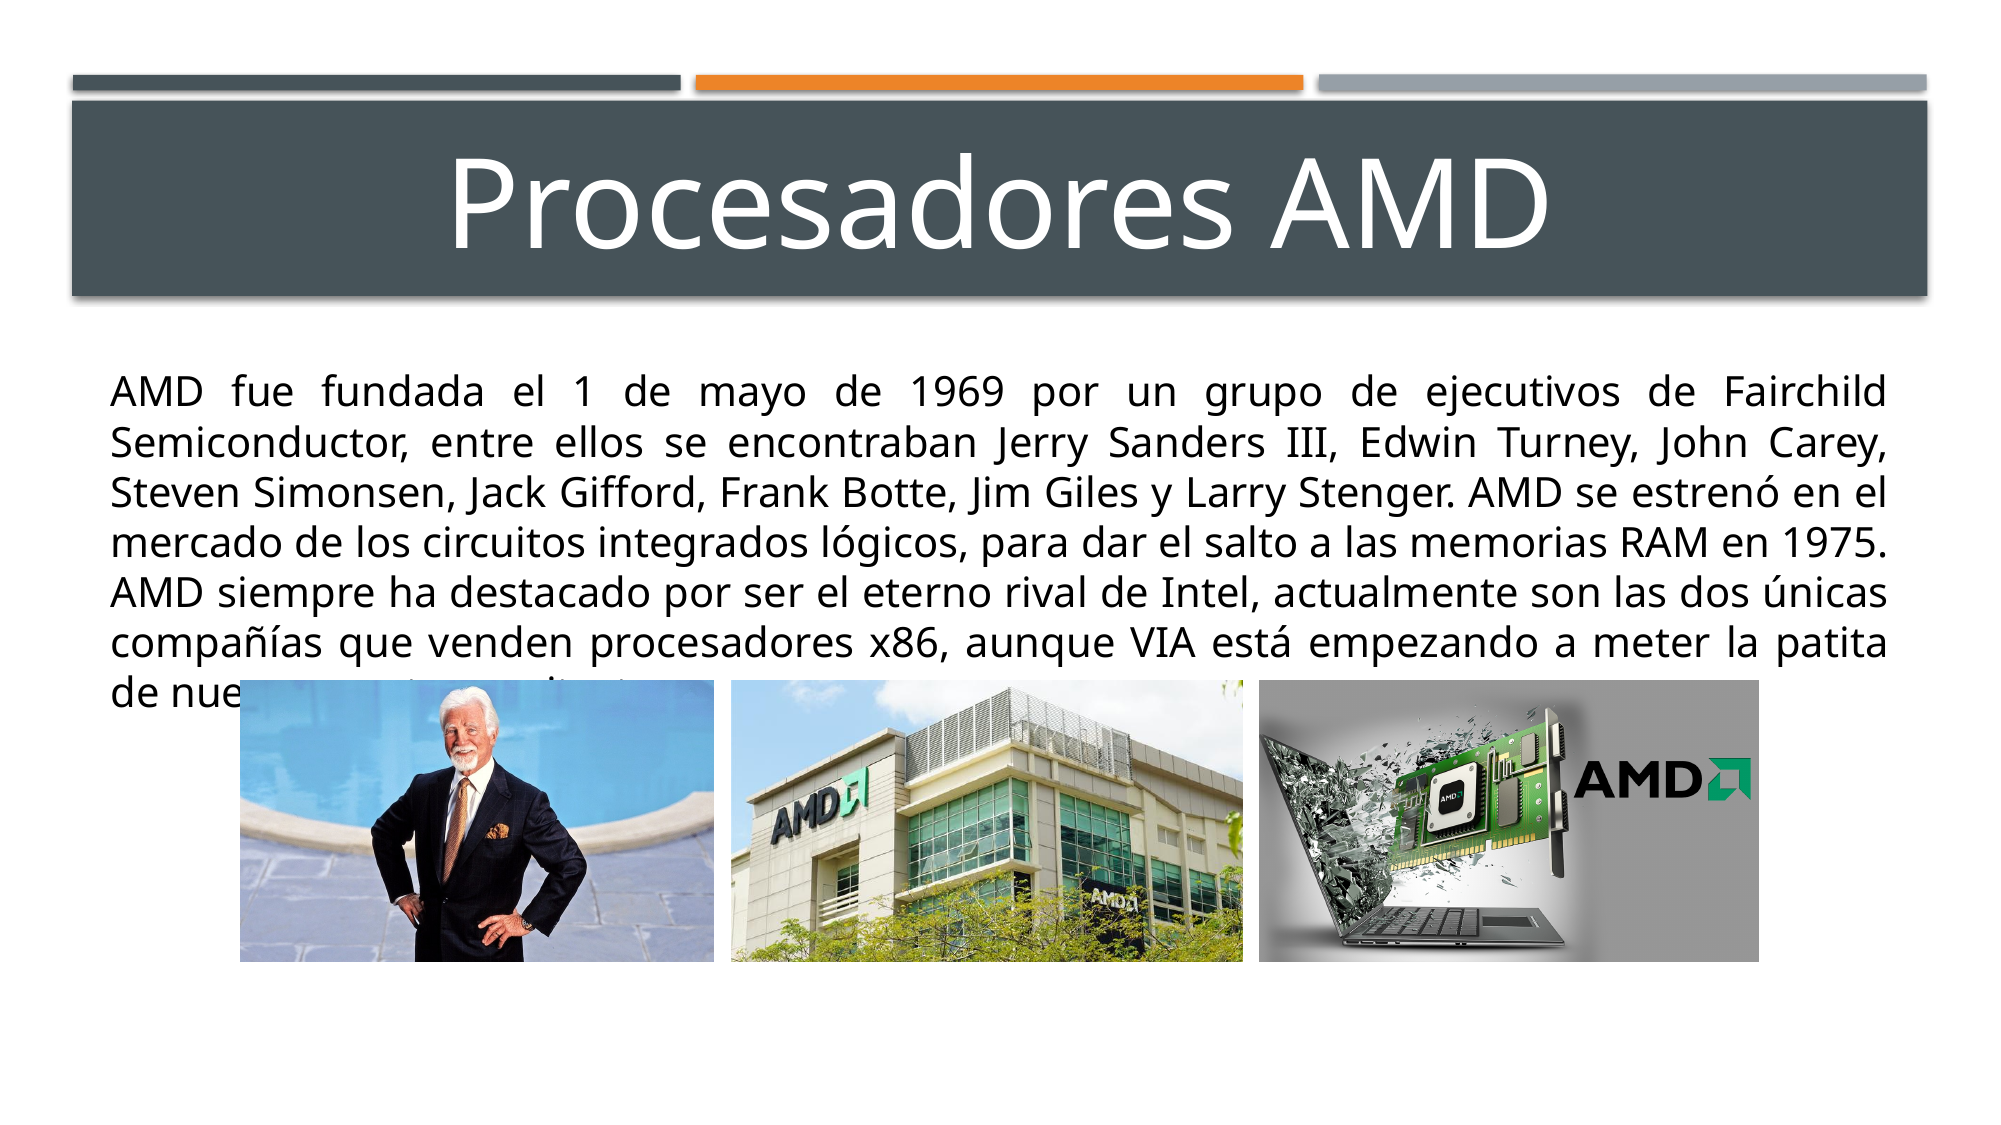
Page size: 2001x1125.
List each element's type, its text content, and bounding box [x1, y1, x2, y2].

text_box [240, 679, 1760, 962]
title Procesadores AMD [95, 115, 1905, 282]
list AMD fue fundada el 1 de mayo de 1969 por un grupo de ejecutivos de Fairchild Semiconductor, entre ellos se encontraban Jerry Sanders III, Edwin Turney, John Carey, Steven Simonsen, Jack Gifford, Frank Botte, Jim Giles y Larry Stenger. AMD se estrenó en el mercado de los circuitos integrados lógicos, para dar el salto a las memorias RAM en 1975. AMD siempre ha destacado por ser el eterno rival de Intel, actualmente son las dos únicas compañías que venden procesadores x86, aunque VIA está empezando a meter la patita de nuevo en esta arquitectura. [95, 357, 1905, 962]
